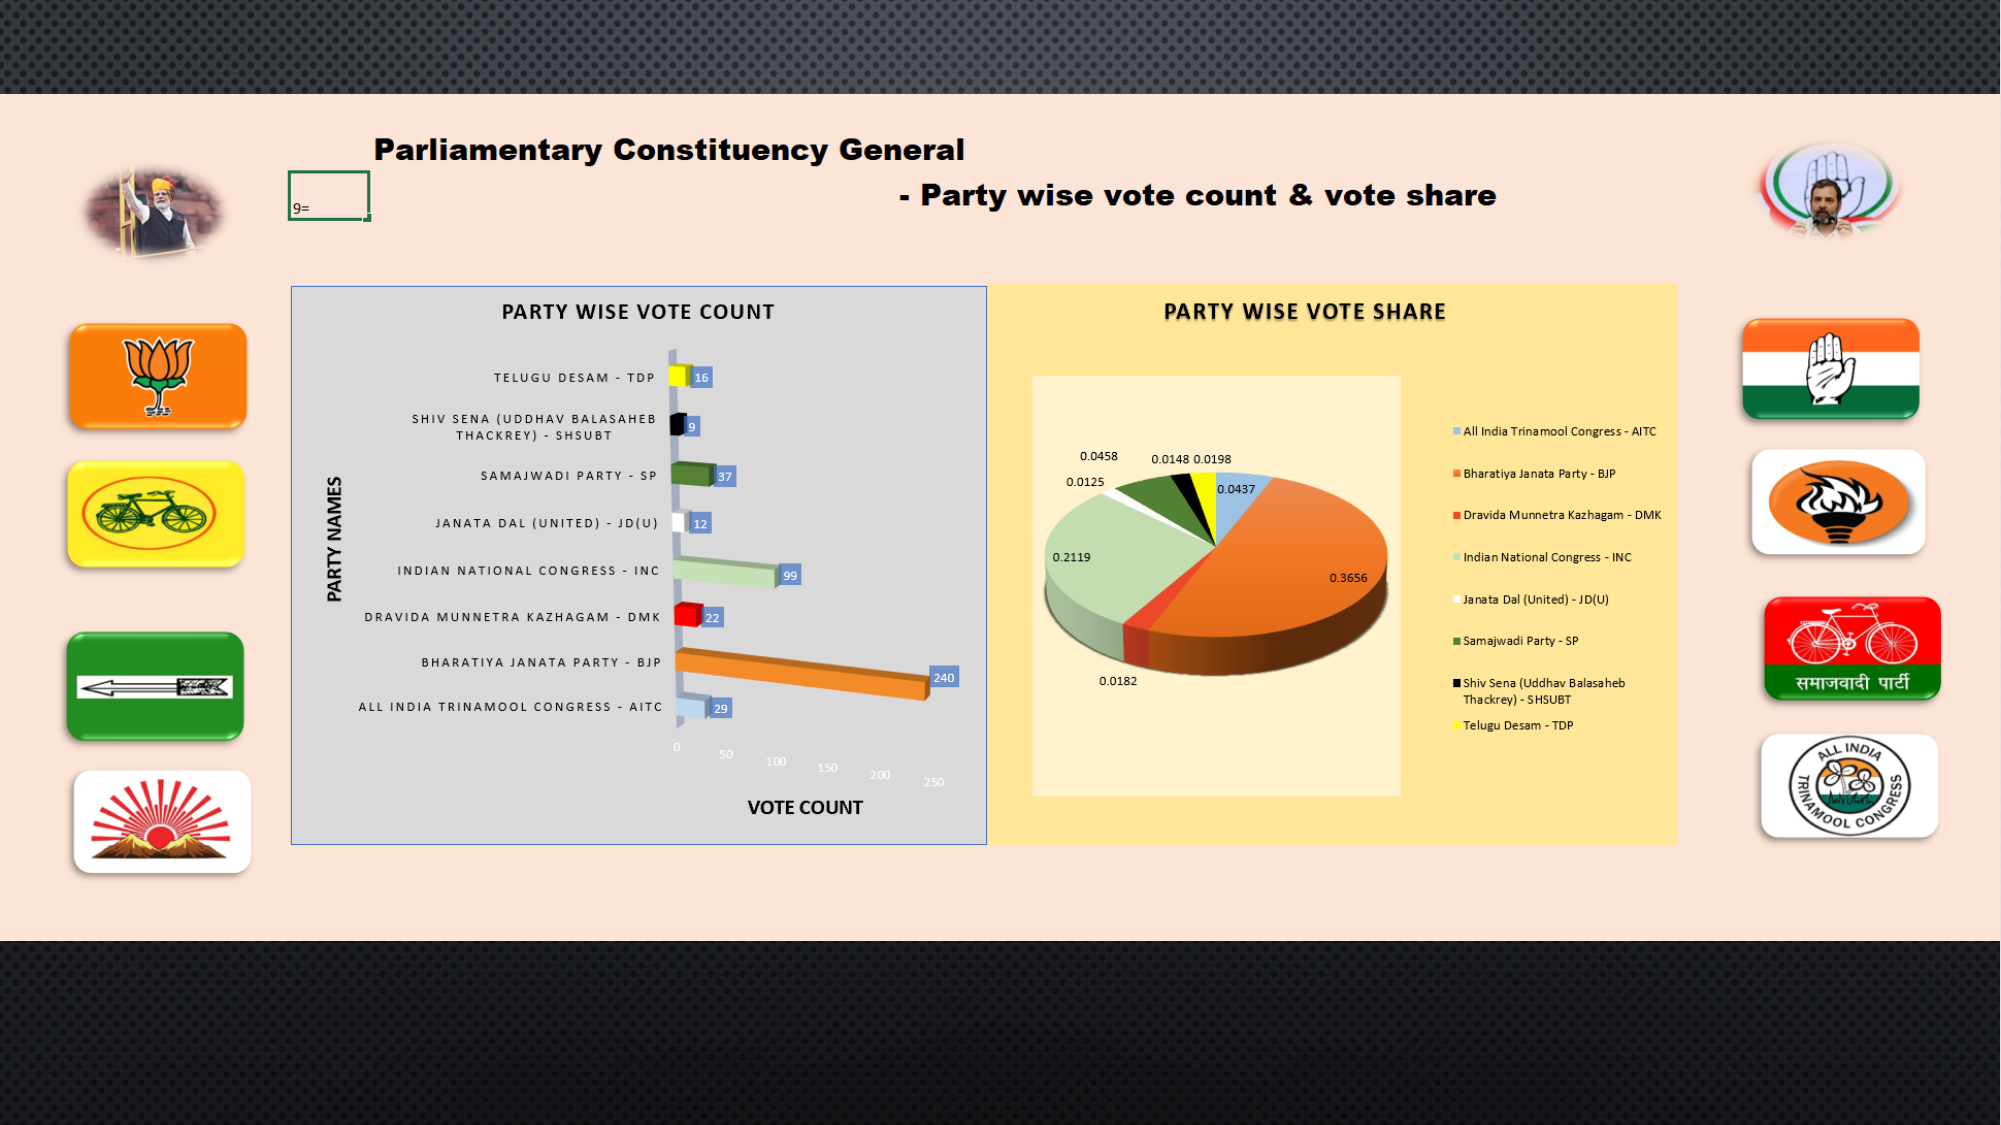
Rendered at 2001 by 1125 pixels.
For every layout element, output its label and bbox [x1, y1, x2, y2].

picture [0, 93, 2000, 942]
